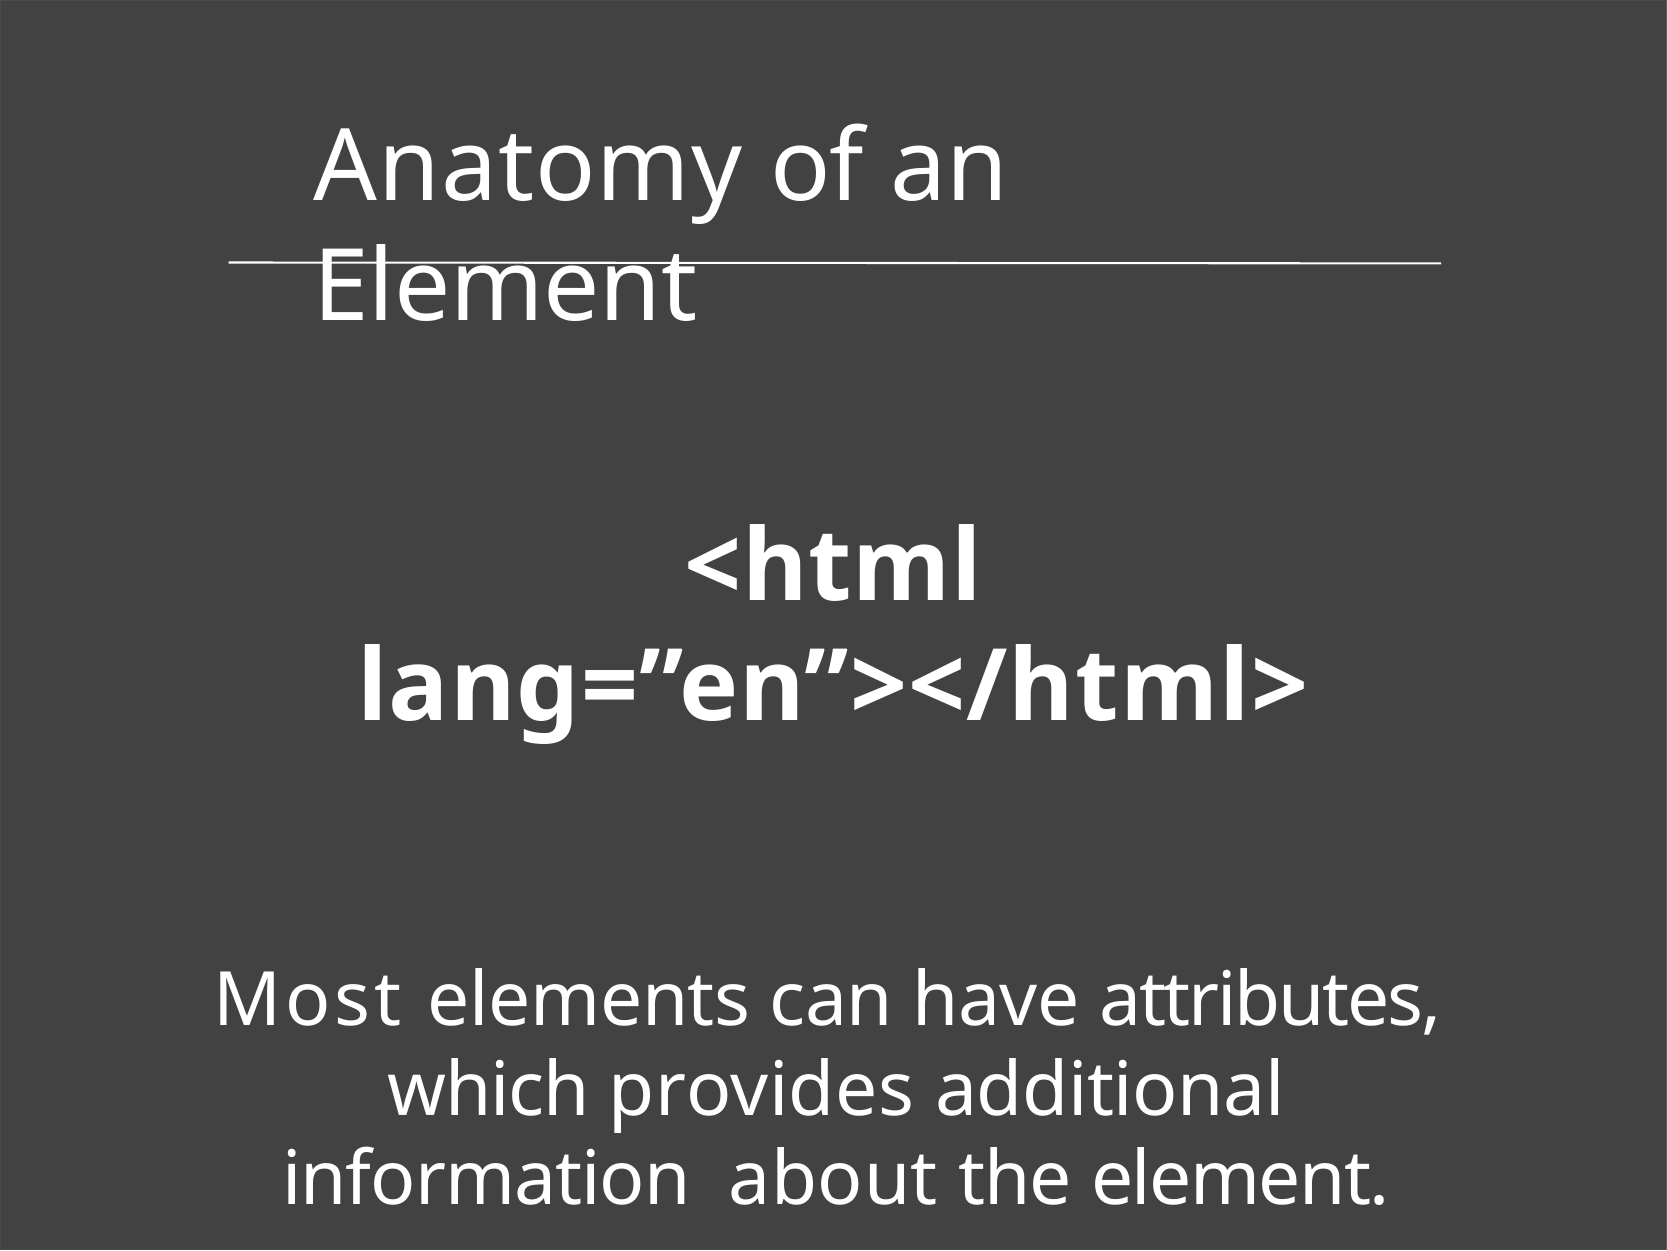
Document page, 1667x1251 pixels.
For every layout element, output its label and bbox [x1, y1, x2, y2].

text_box [0, 0, 1667, 1250]
